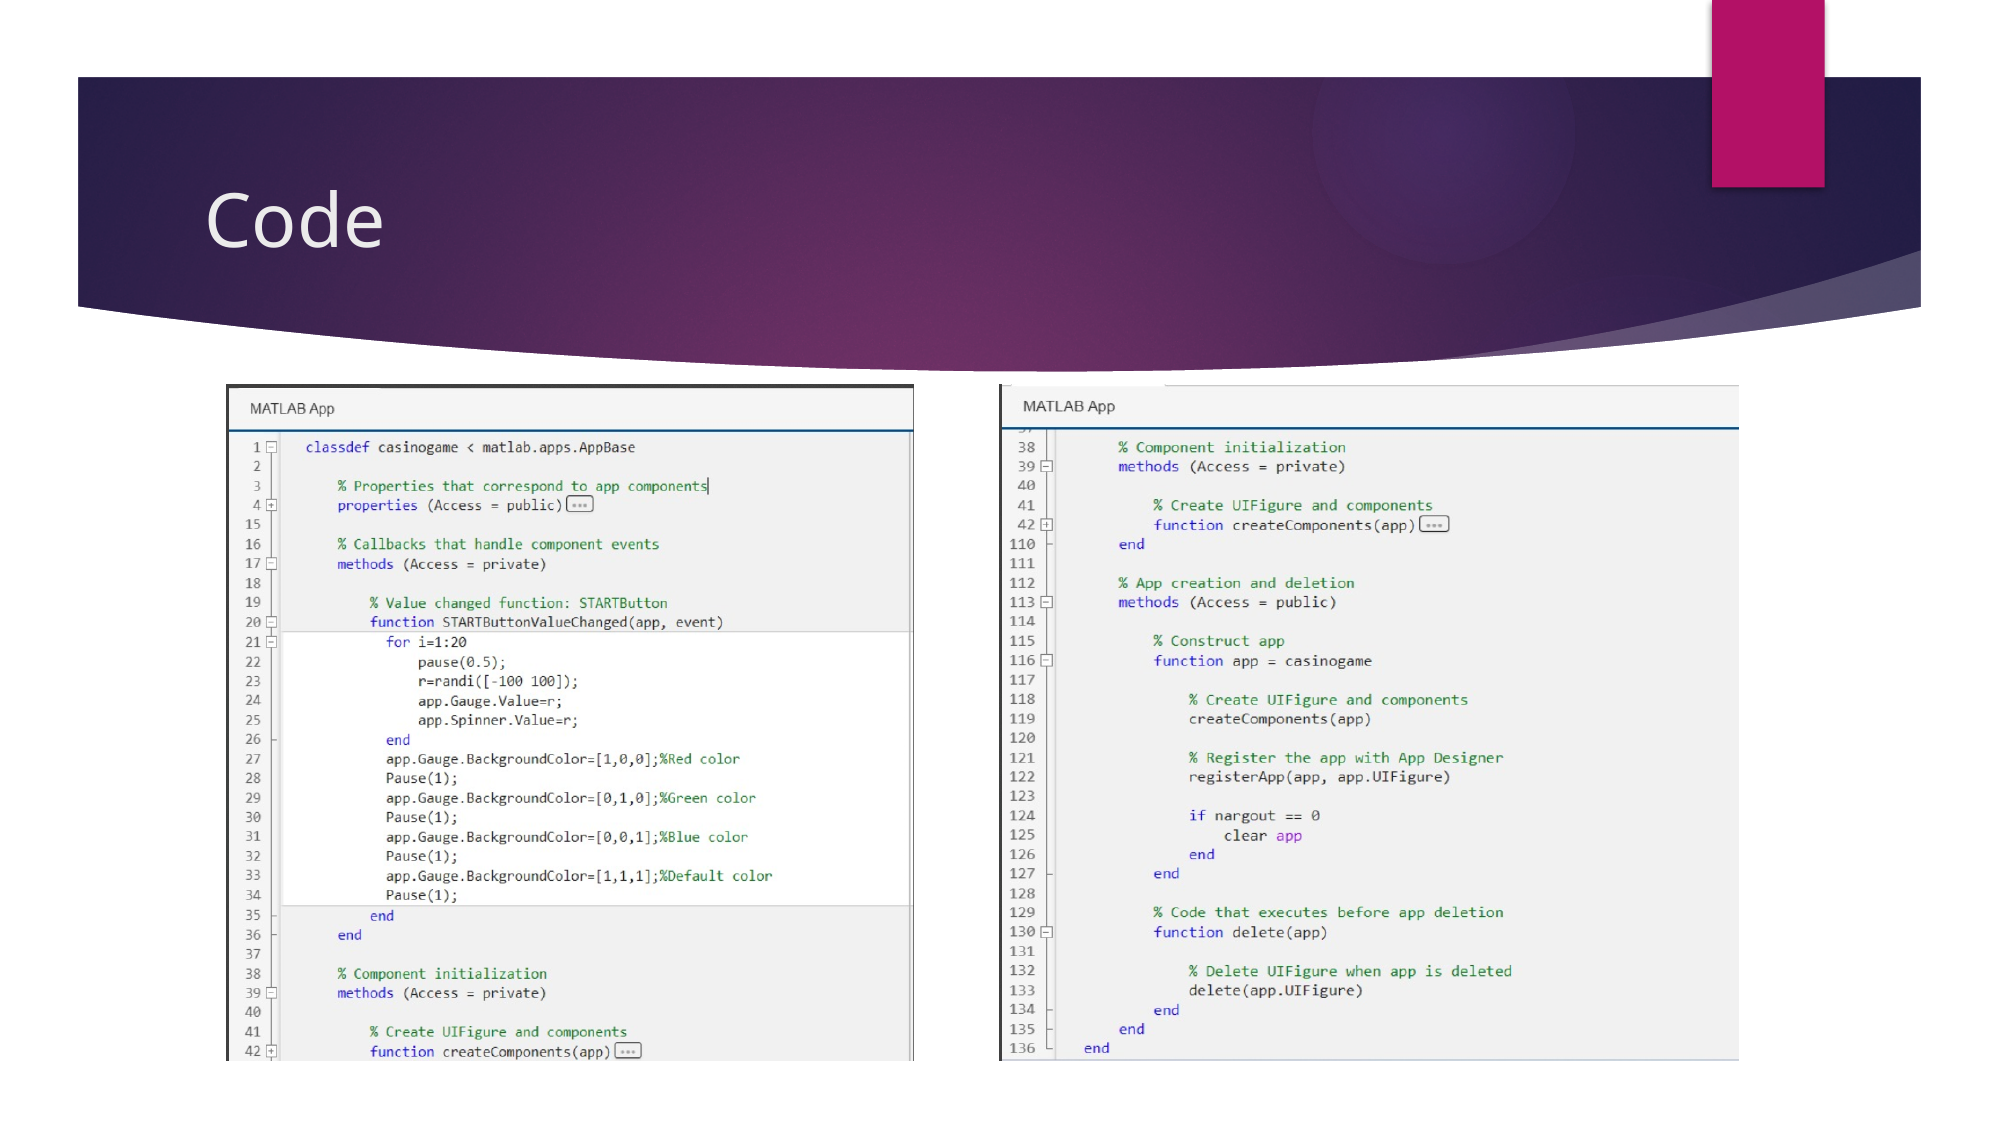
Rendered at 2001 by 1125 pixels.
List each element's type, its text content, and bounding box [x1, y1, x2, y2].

picture [999, 383, 1739, 1061]
title Code [189, 159, 1627, 276]
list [226, 383, 914, 1061]
